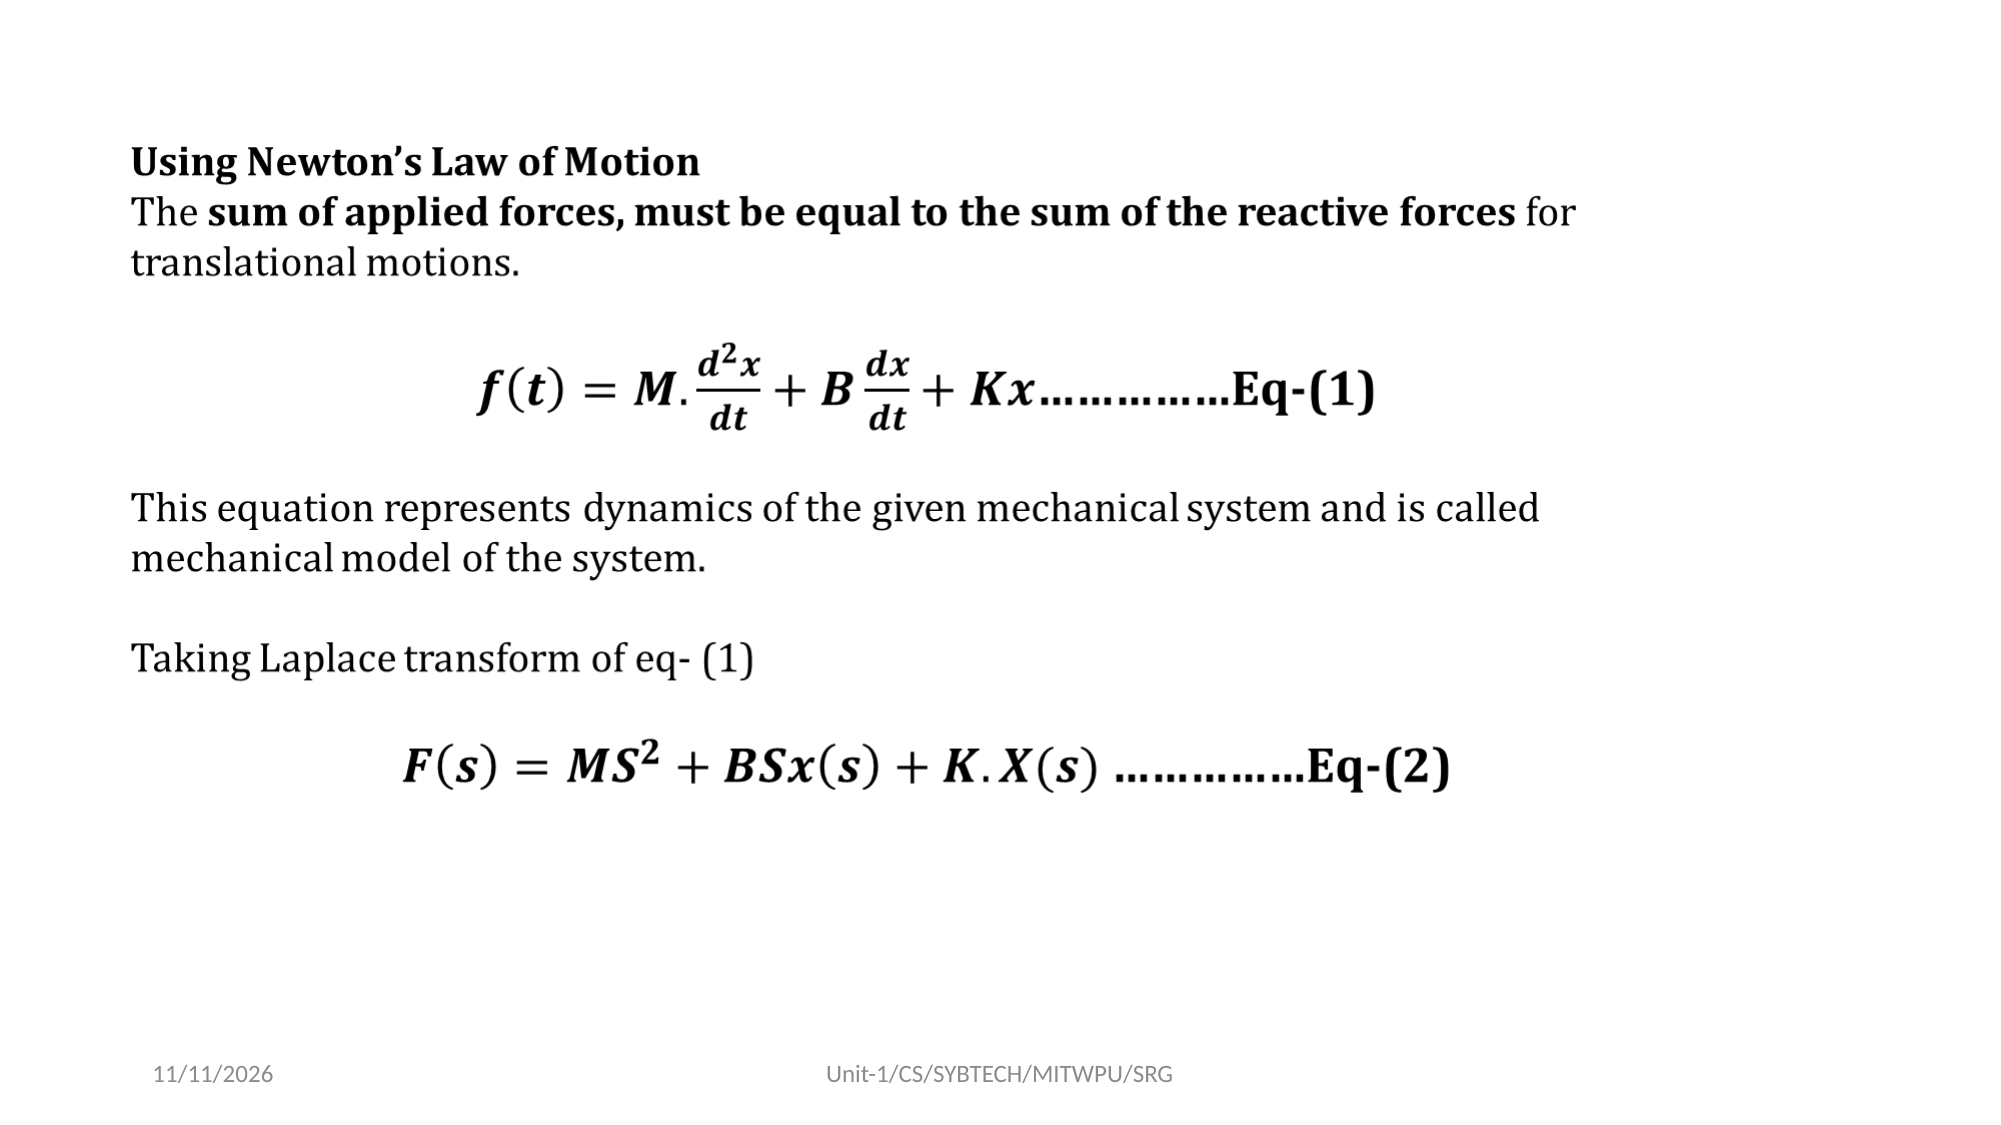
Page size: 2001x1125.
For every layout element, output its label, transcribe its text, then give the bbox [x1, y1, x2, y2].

footer Unit-1/CS/SYBTECH/MITWPU/SRG [662, 1042, 1338, 1103]
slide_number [137, 1042, 588, 1103]
text_box [115, 127, 1738, 918]
